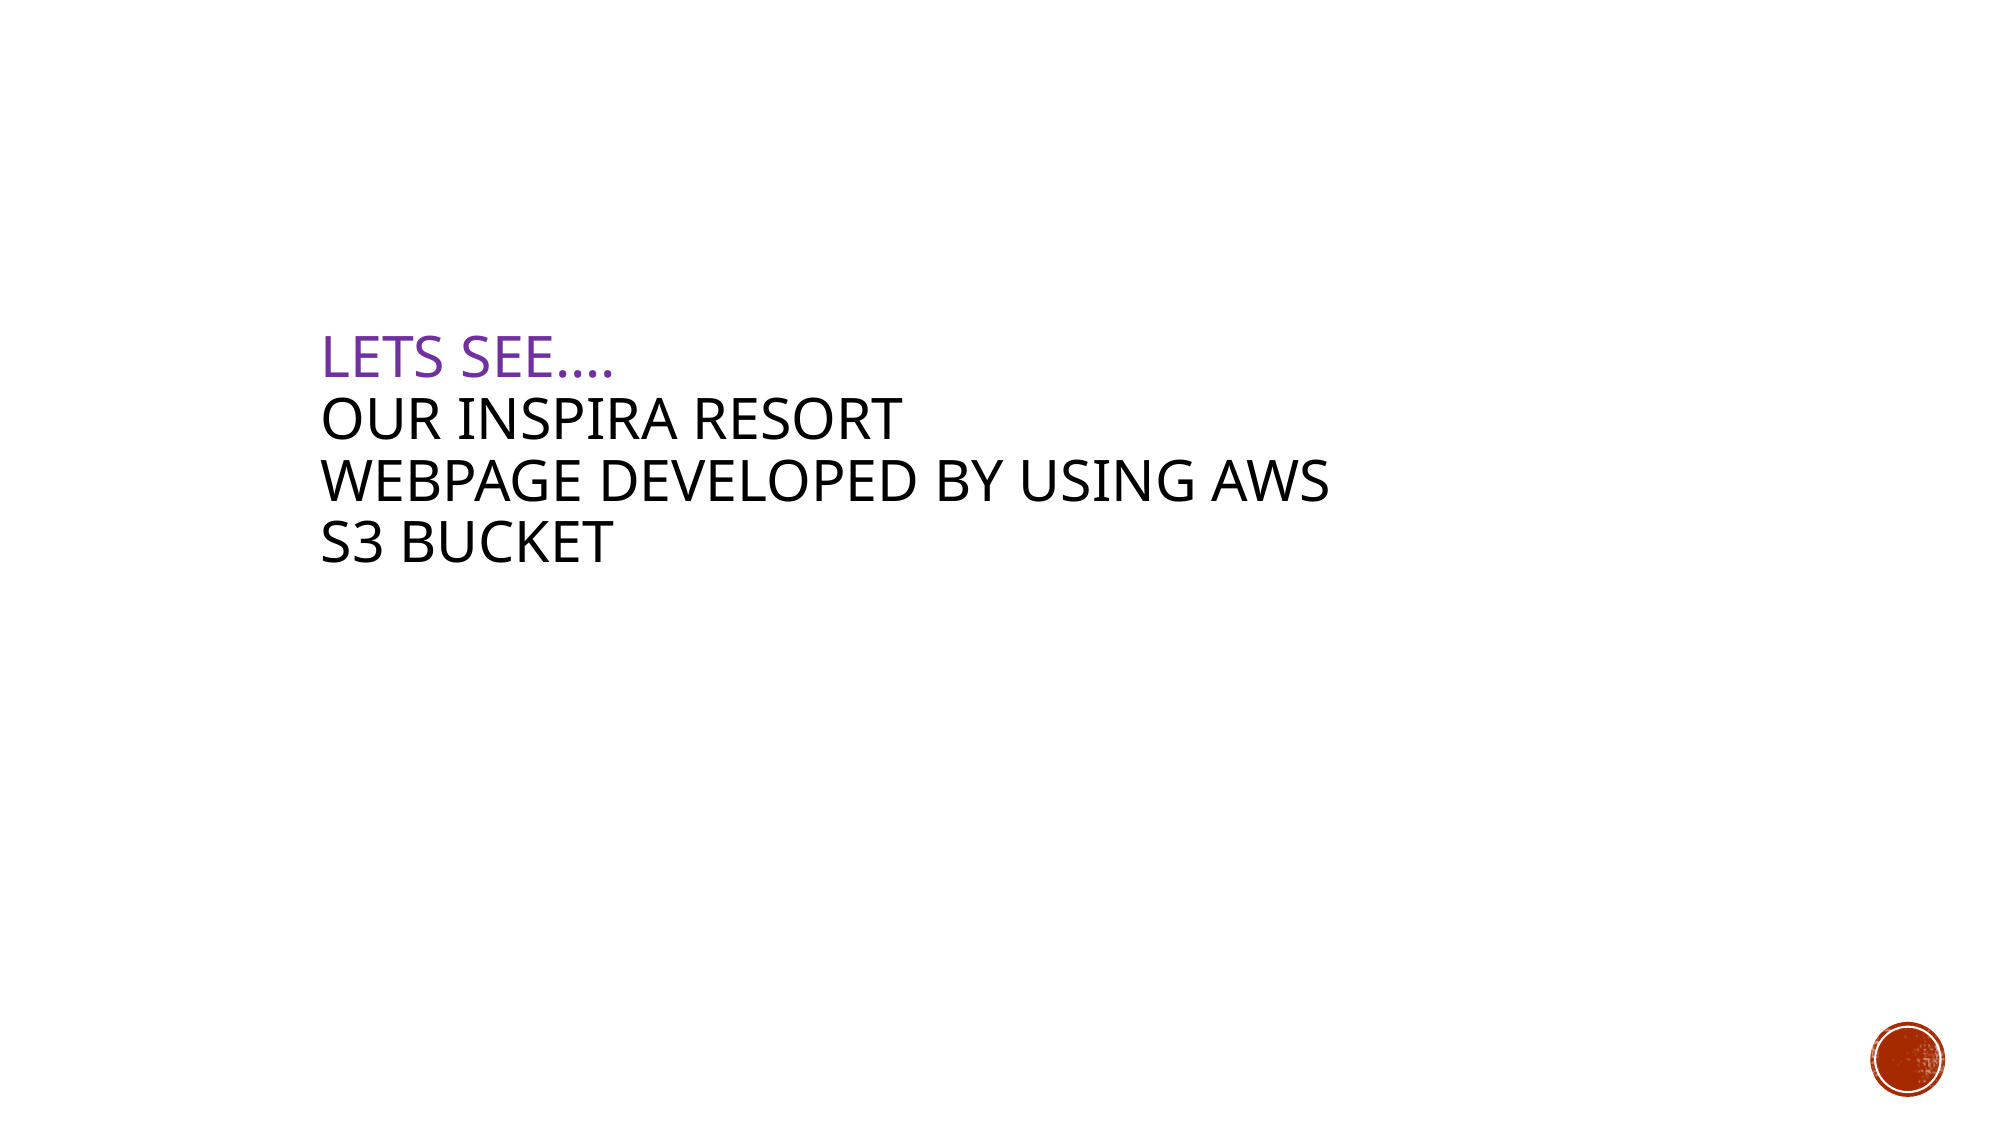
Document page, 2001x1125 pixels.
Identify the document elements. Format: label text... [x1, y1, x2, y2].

title LETS SEE…. OUR INSPIRA RESORT WEBPAGE DEVELOPED BY USING AWS S3 BUCKET [305, 319, 1956, 584]
